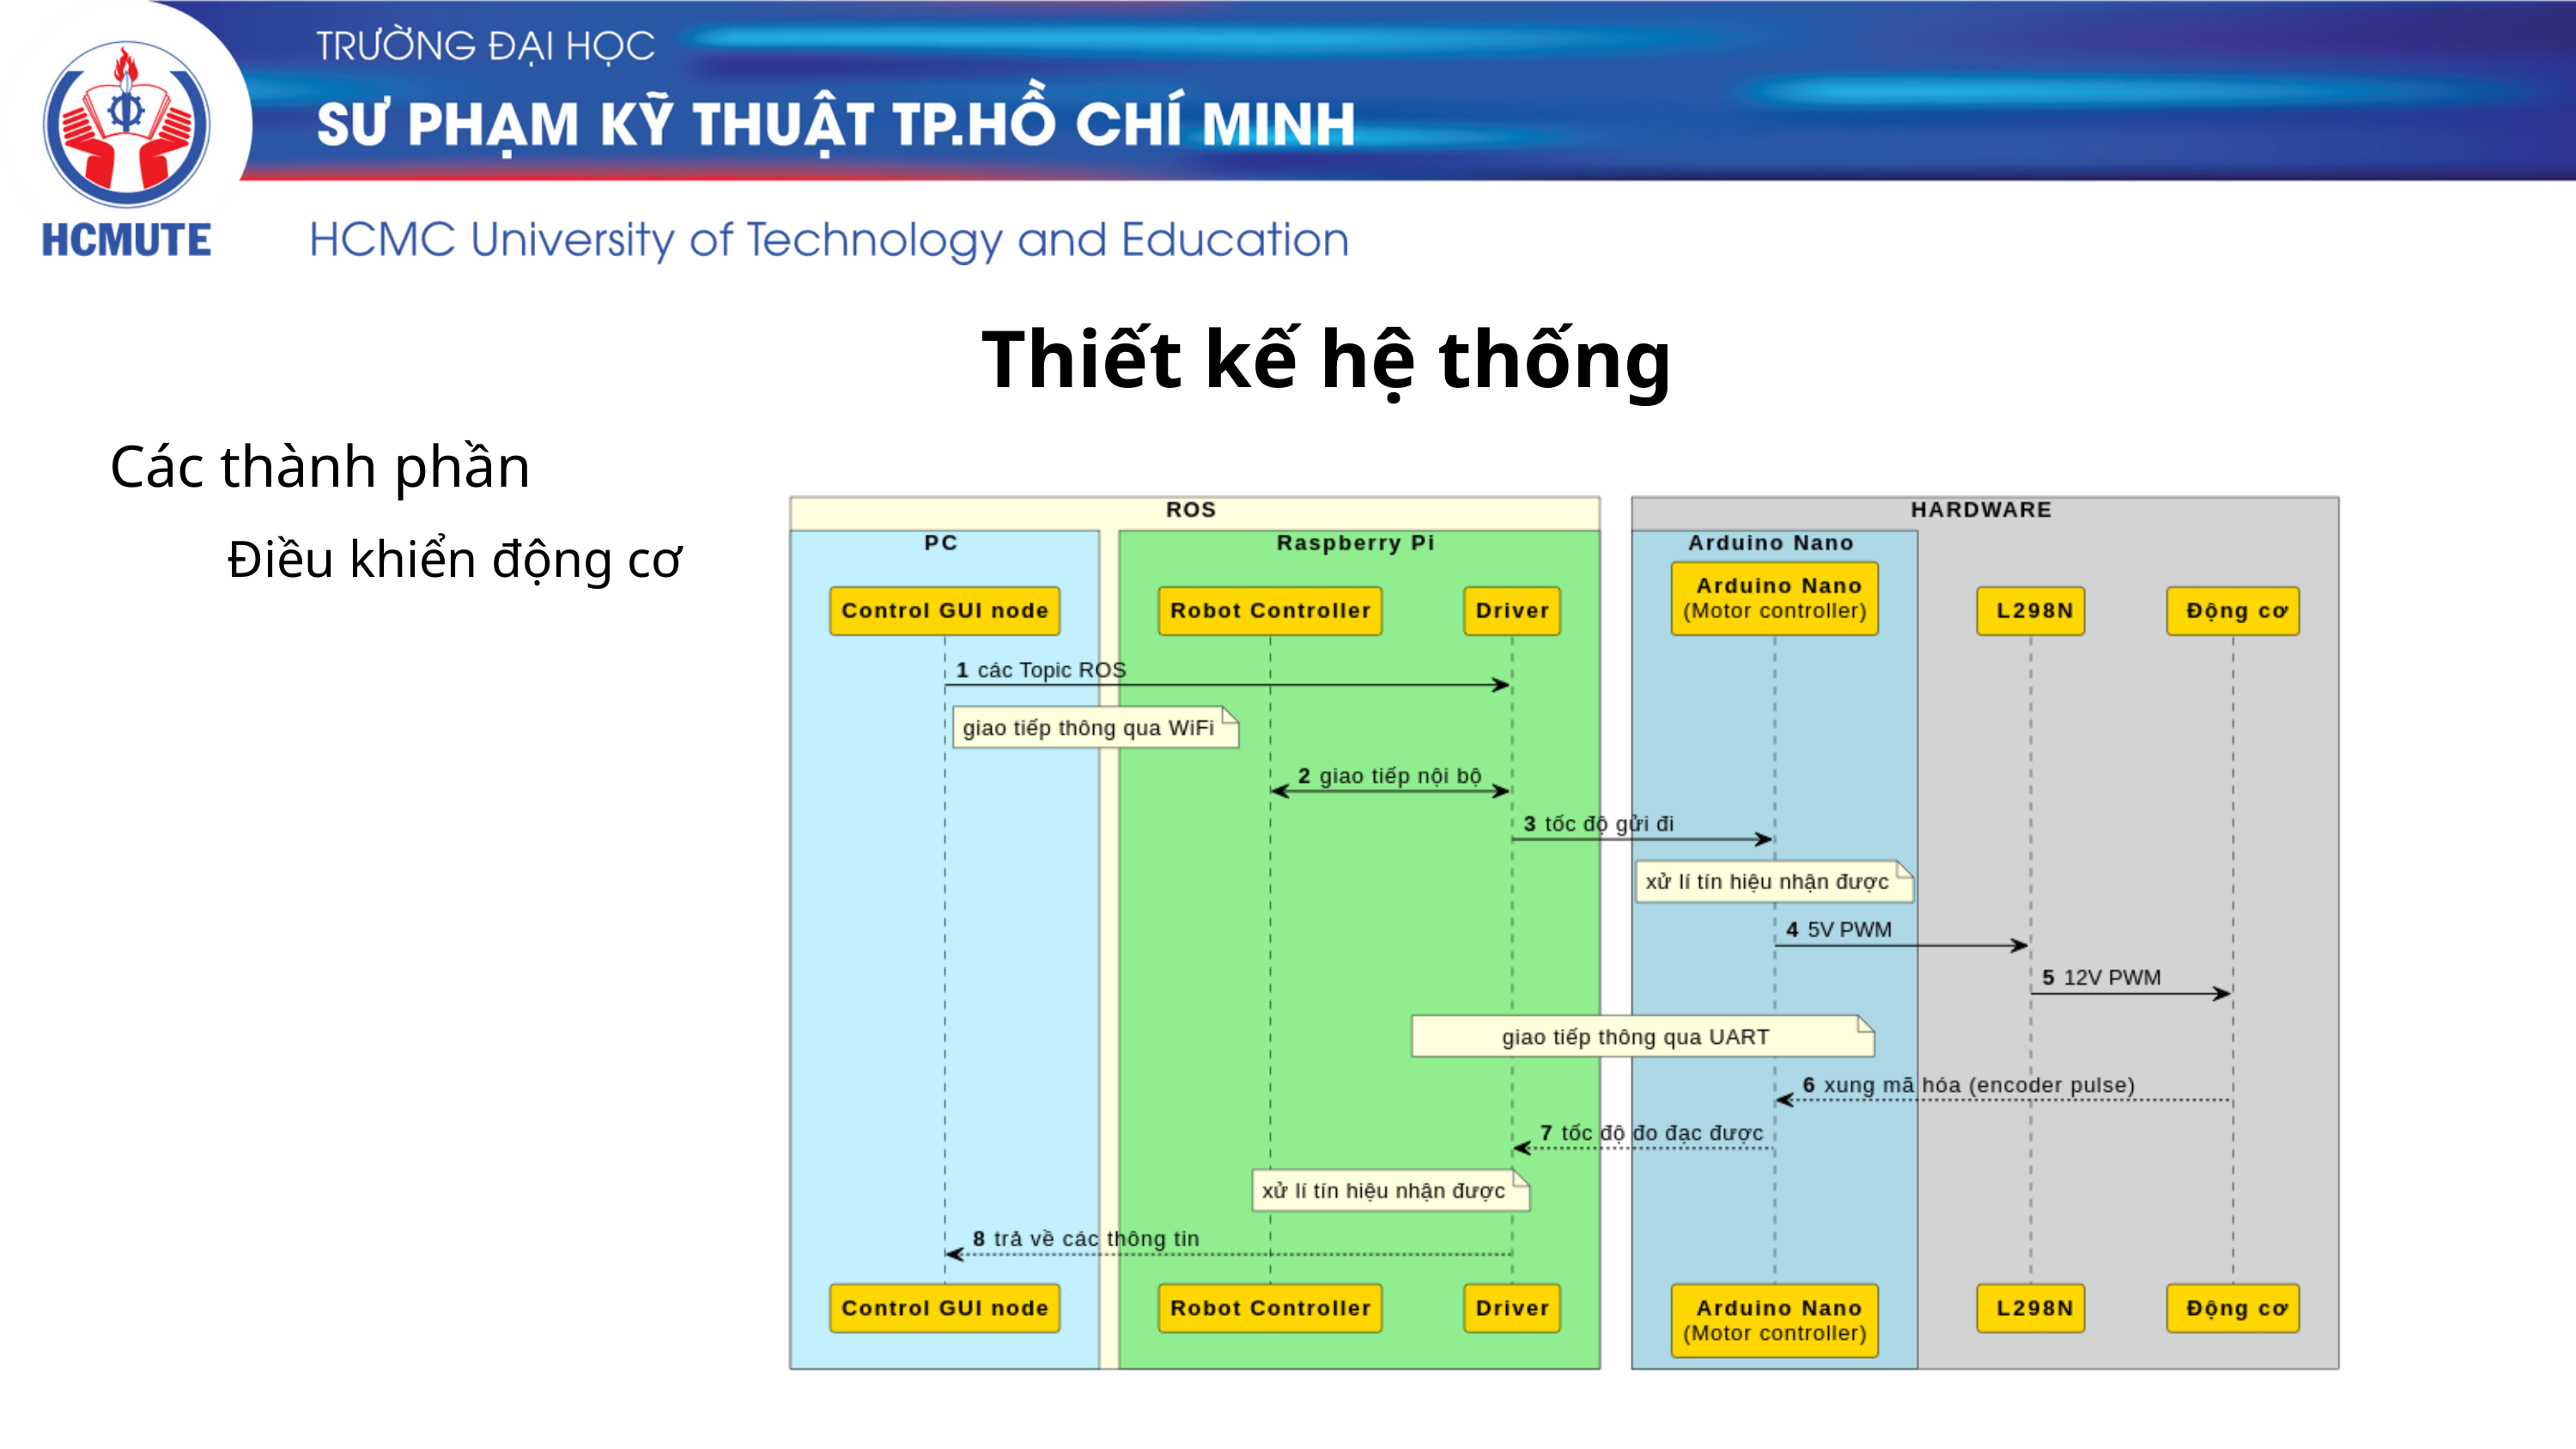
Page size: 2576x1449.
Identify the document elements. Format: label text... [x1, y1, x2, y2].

text_box Thiết kế hệ thống [945, 302, 1711, 410]
text_box Các thành phần [96, 423, 635, 506]
text_box Điều khiển động cơ [214, 520, 768, 593]
text_box [0, 0, 2576, 265]
picture [772, 488, 2348, 1379]
